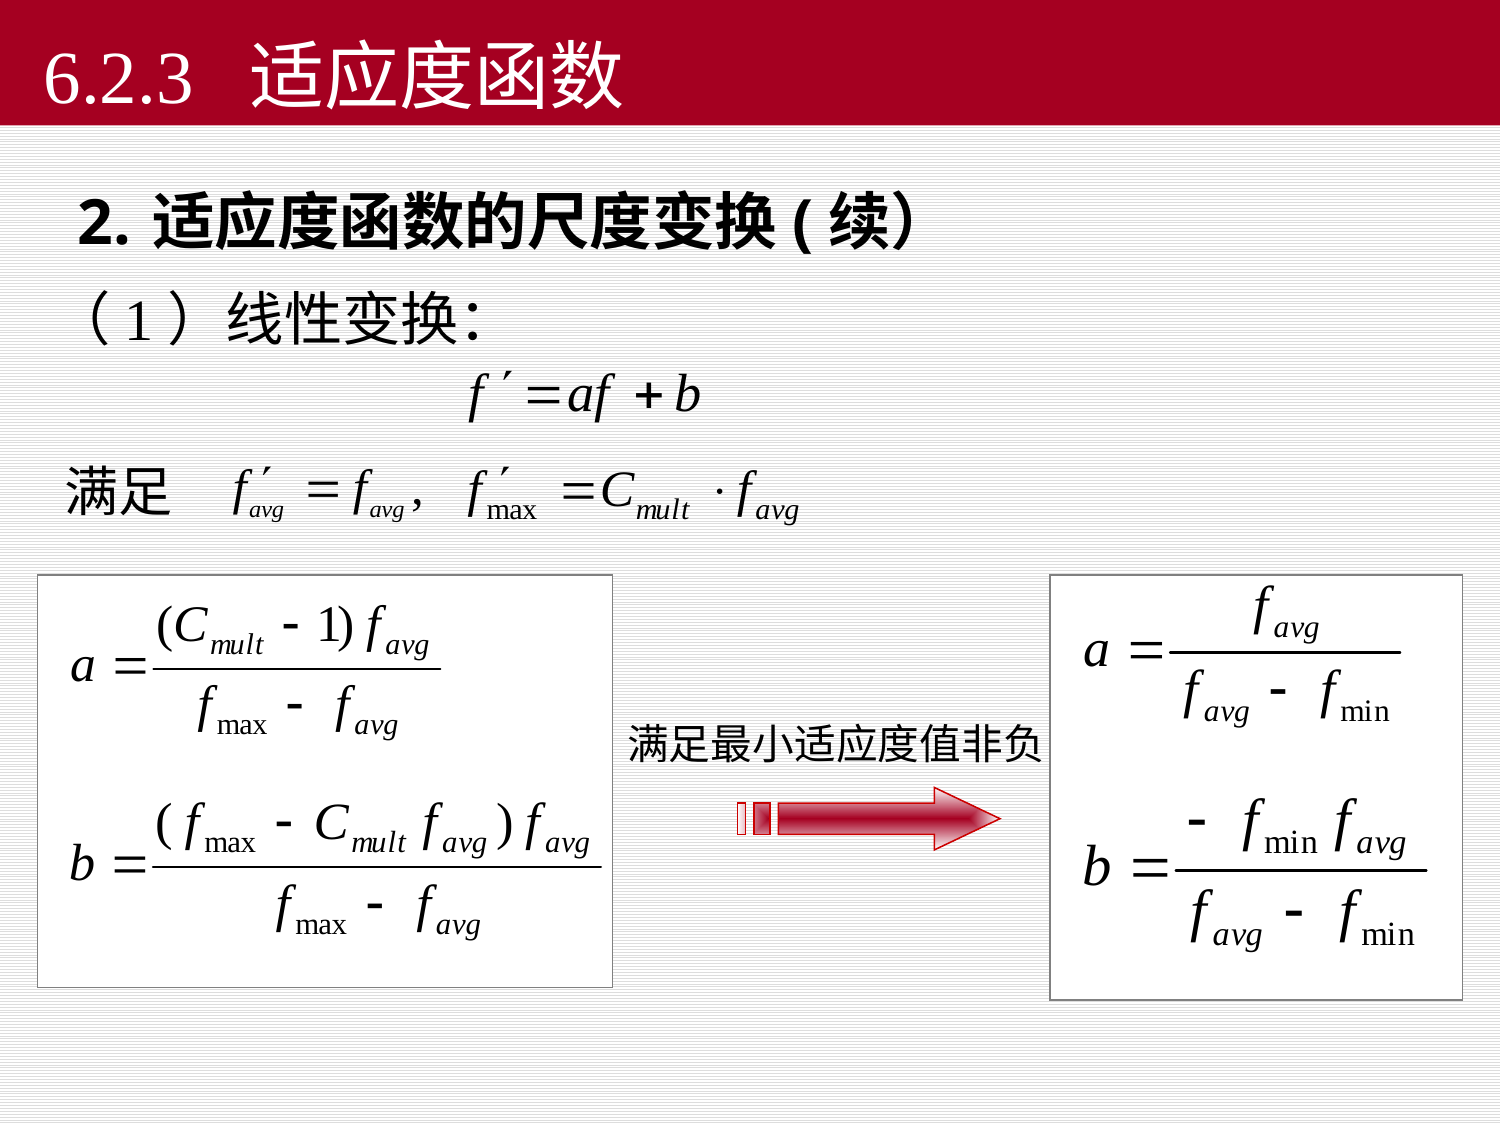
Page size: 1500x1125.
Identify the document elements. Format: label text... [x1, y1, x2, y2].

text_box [1049, 572, 1463, 1000]
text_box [49, 449, 813, 539]
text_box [37, 574, 613, 988]
slide_number [1137, 1062, 1463, 1122]
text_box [449, 362, 713, 435]
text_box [612, 709, 1125, 850]
text_box （1）线性变换： [37, 275, 1338, 500]
text_box 6.2.3 适应度函数 [0, 0, 1500, 126]
text_box 适应度函数的尺度变换(续） [62, 174, 1188, 265]
